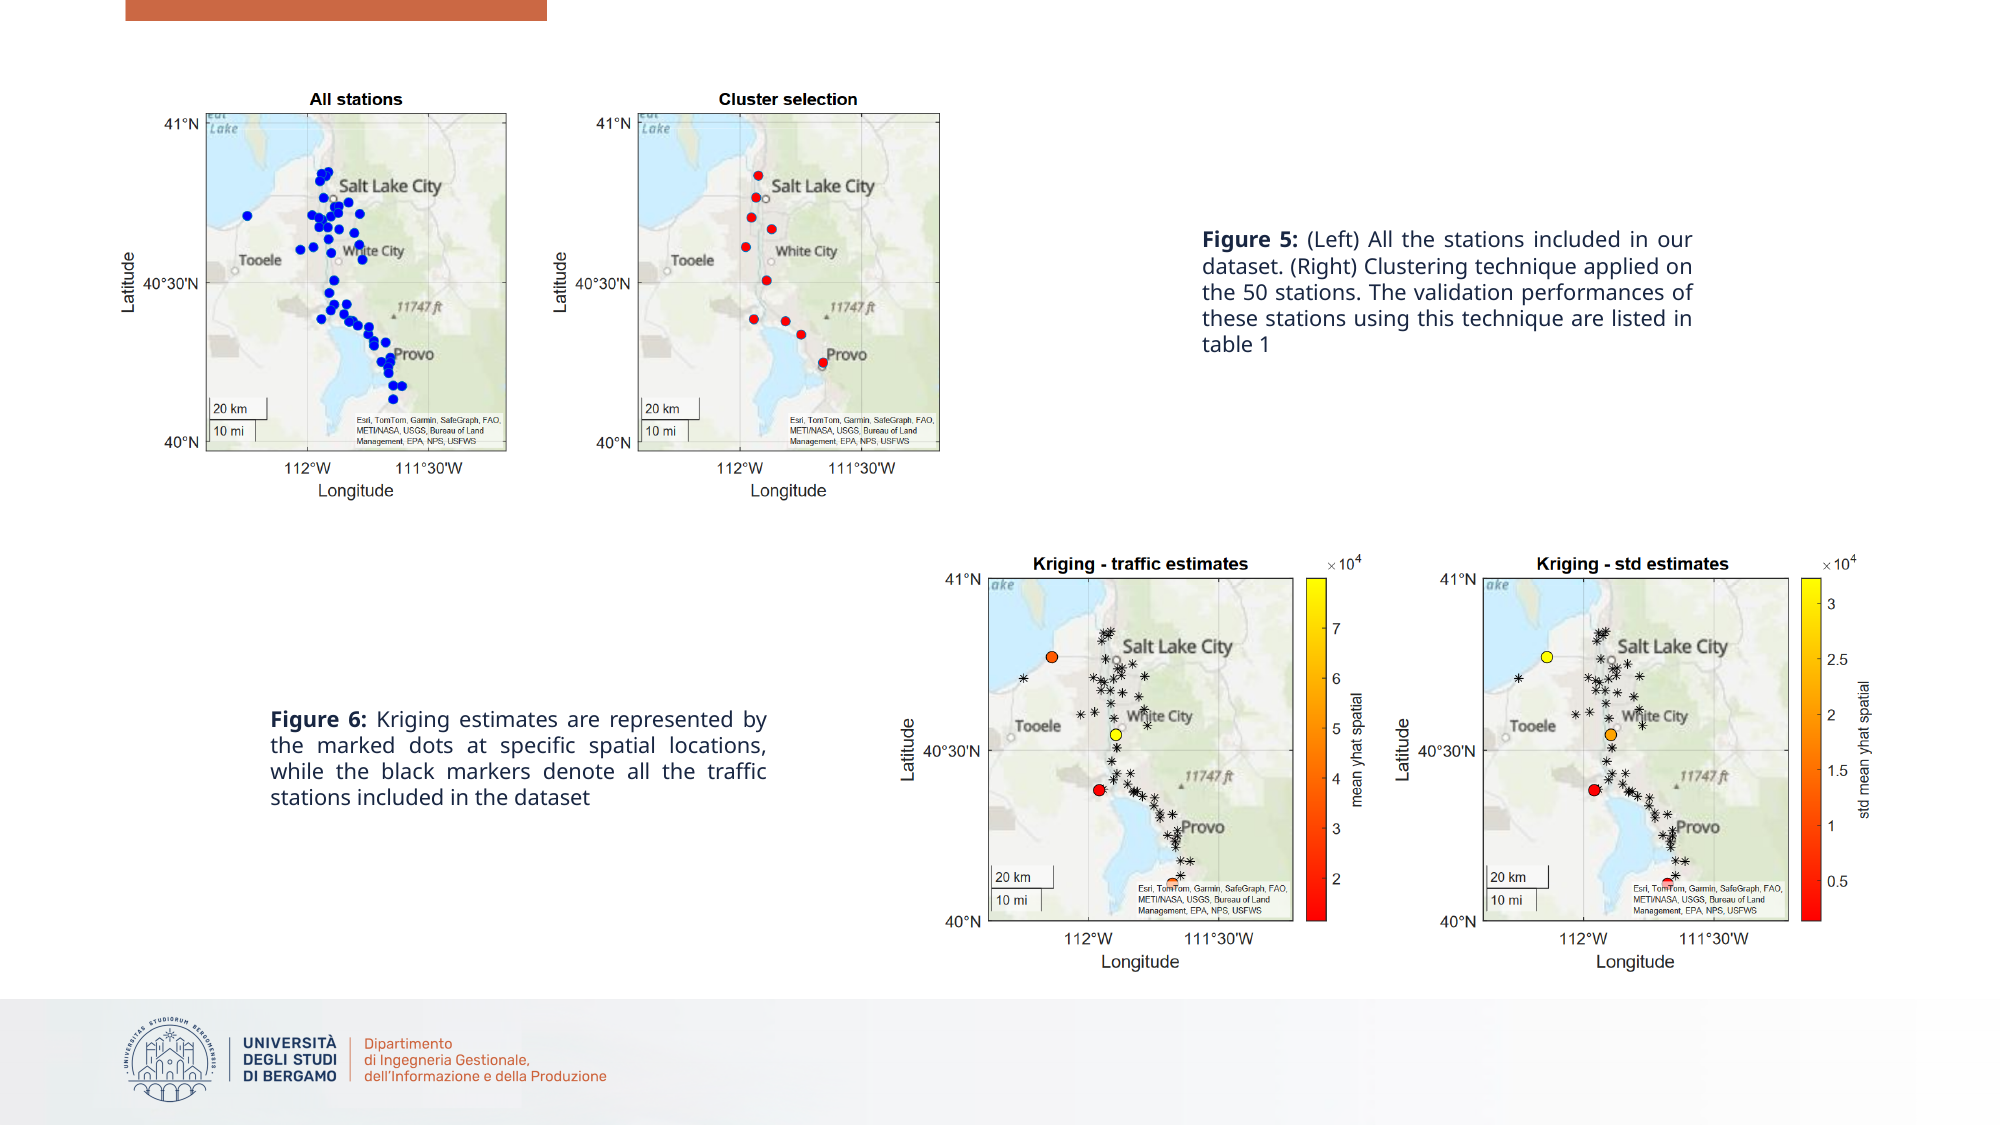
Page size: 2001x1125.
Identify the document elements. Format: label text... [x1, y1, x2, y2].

picture [0, 999, 2000, 1125]
picture [879, 533, 1901, 984]
text_box Figure 6: Kriging estimates are represented by the marked dots at specific spatial locations, while the black markers denote all the traffic stations included in the dataset [255, 697, 783, 818]
text_box Figure 5: (Left) All the stations included in our dataset. (Right) Clustering technique applied on the 50 stations. The validation performances of these stations using this technique are listed in table 1 [1187, 218, 1709, 365]
picture [88, 75, 974, 511]
